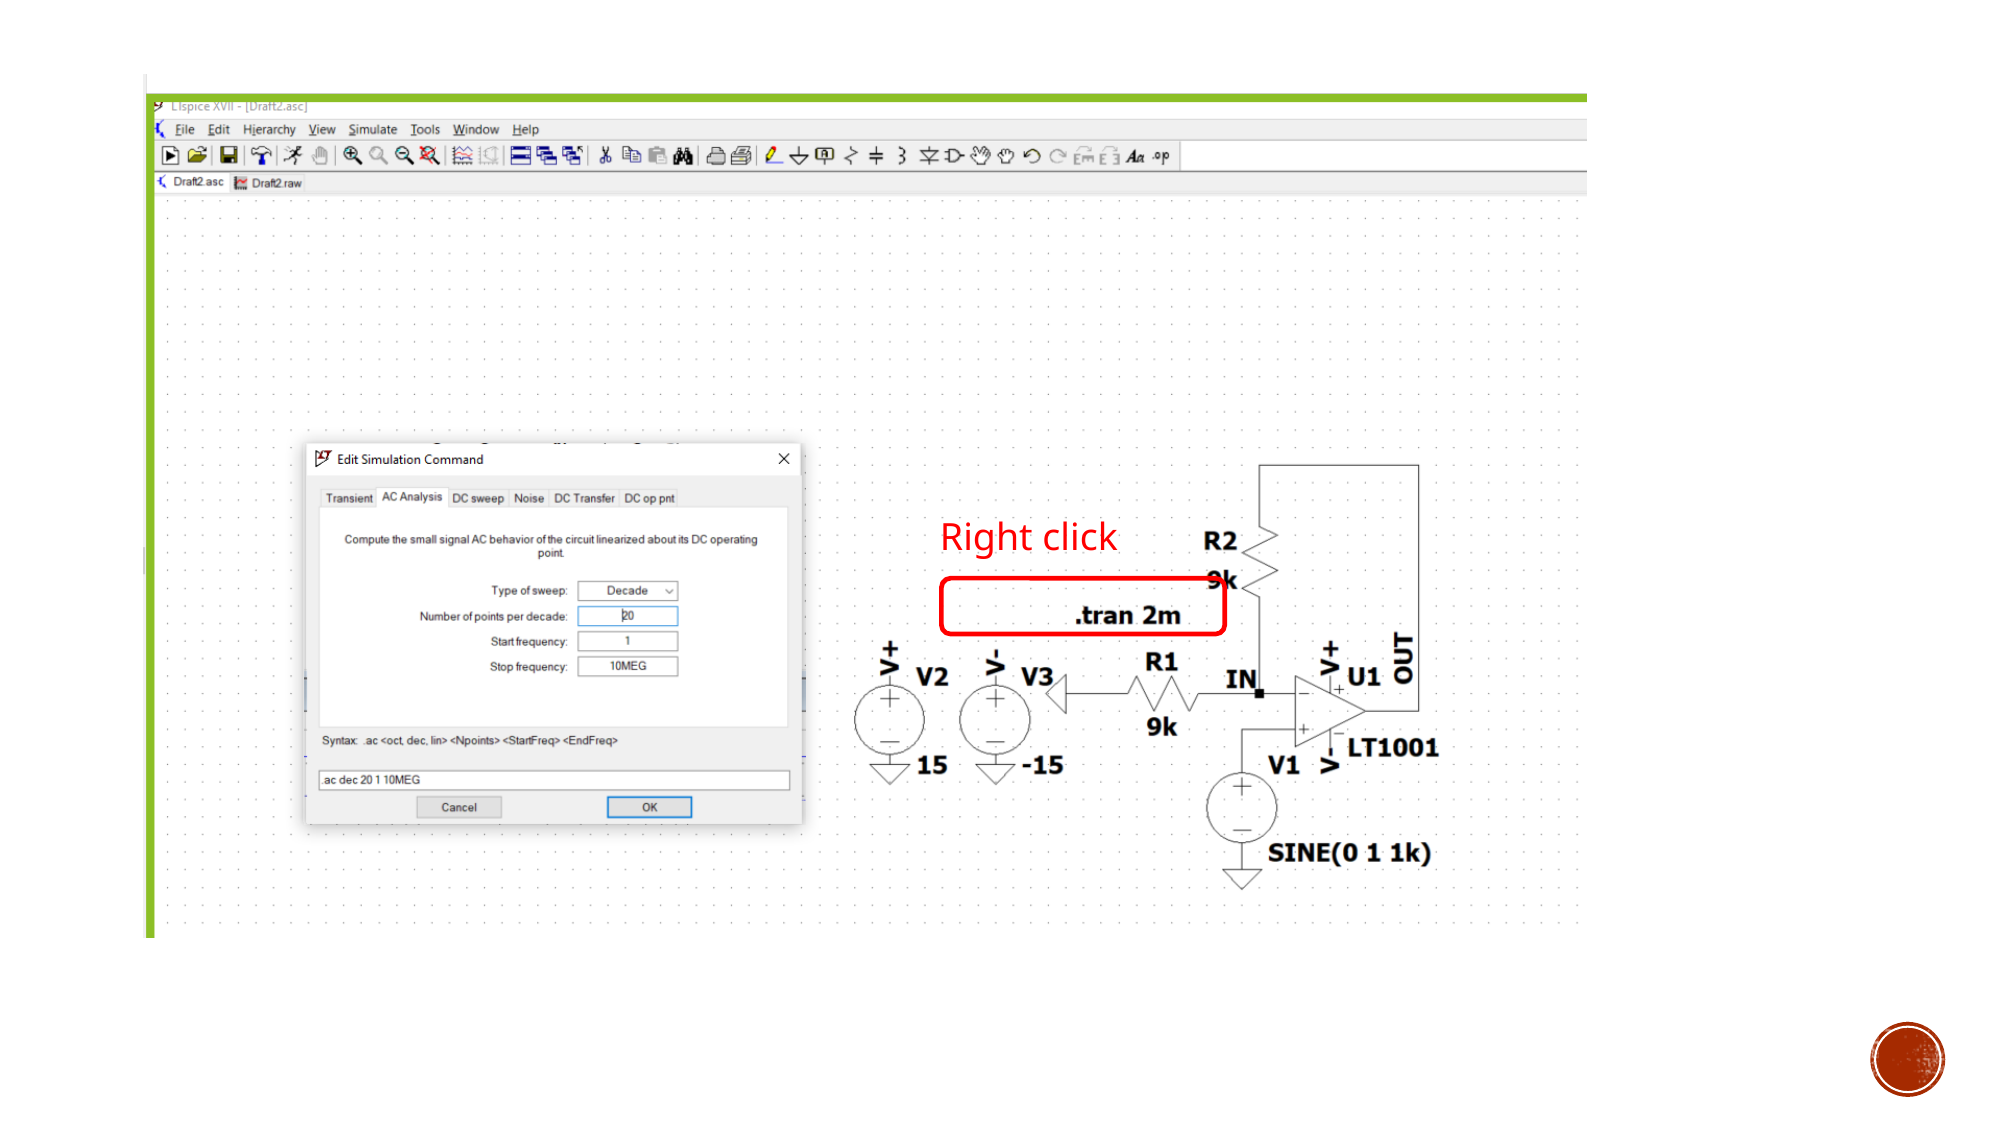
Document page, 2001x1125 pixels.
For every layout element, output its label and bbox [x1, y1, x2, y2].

picture [143, 74, 1587, 938]
